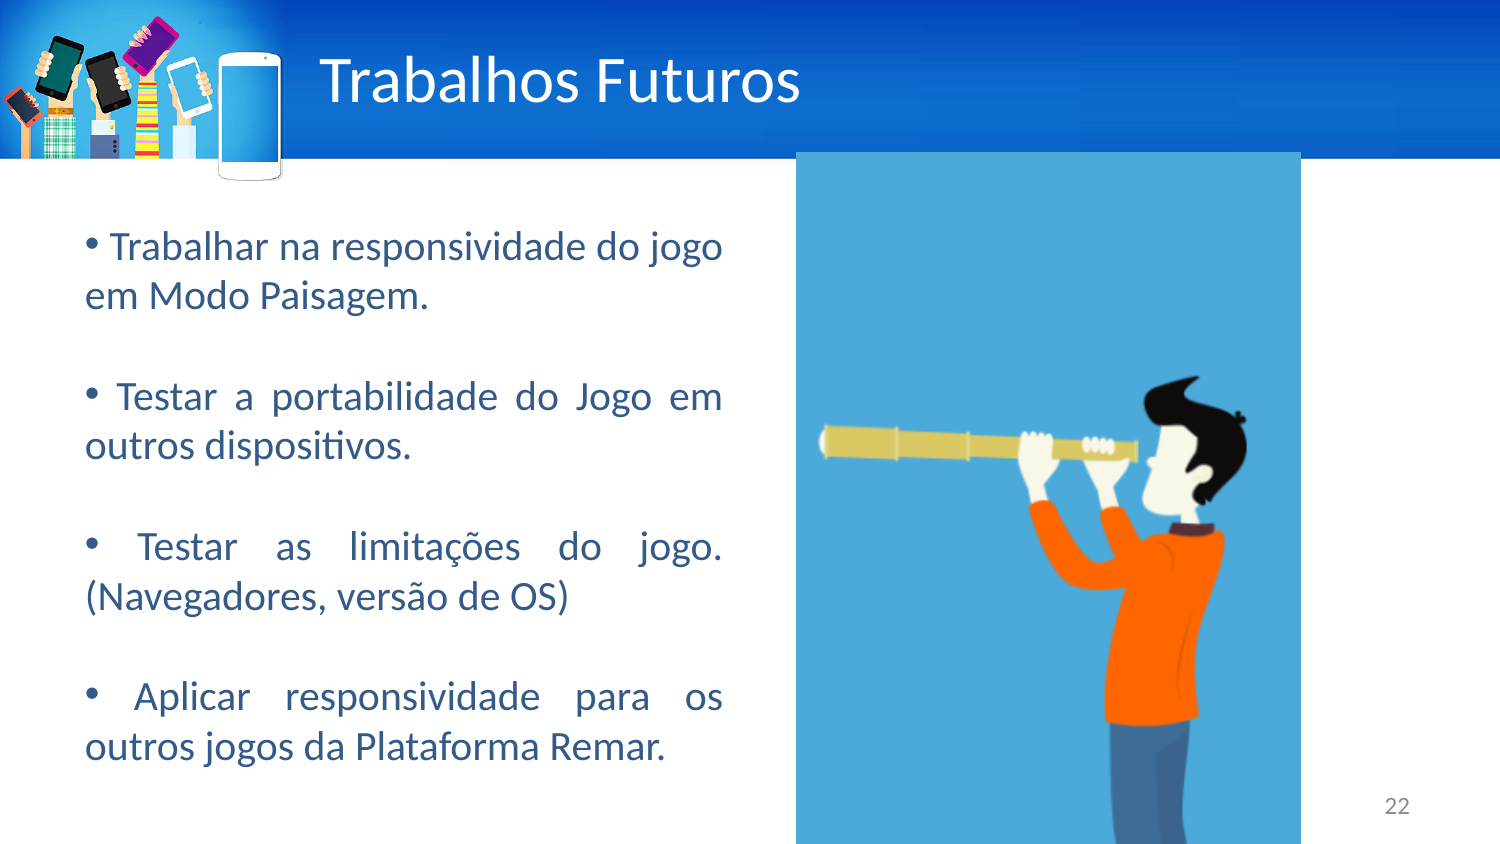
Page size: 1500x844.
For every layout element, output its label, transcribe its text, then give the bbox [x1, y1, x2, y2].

slide_number 22 [1306, 782, 1425, 827]
text_box Trabalhar na responsividade do jogo em Modo Paisagem. Testar a portabilidade do Jogo em outros dispositivos. Testar as limitações do jogo. (Navegadores, versão de OS) Aplicar responsividade para os outros jogos da Plataforma Remar. [70, 210, 739, 776]
picture [0, 0, 1500, 844]
